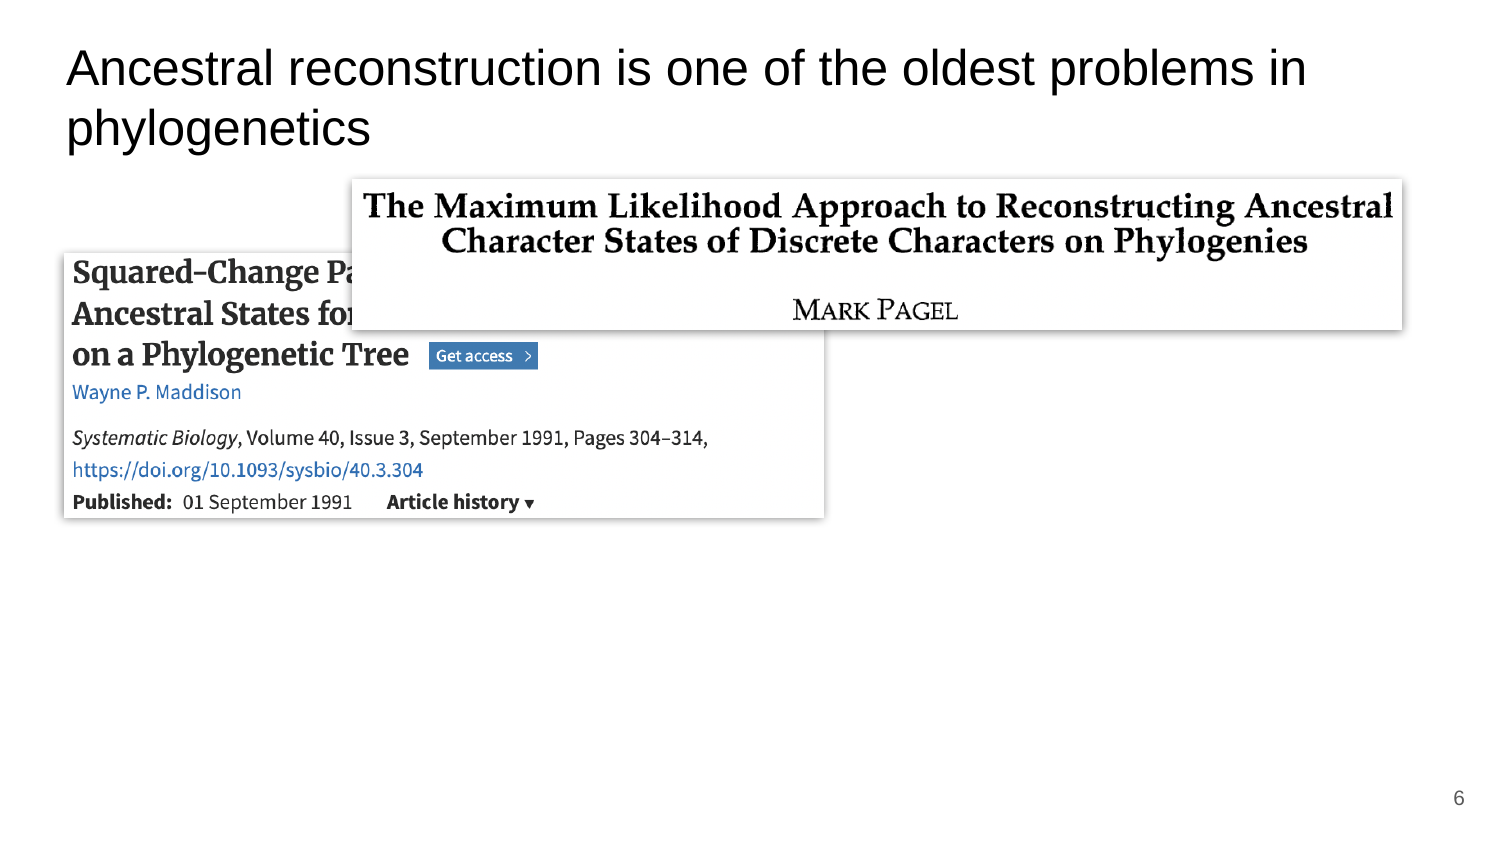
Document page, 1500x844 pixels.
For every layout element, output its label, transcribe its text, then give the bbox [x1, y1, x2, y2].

picture [63, 179, 1403, 519]
slide_number 6 [1389, 764, 1480, 830]
title Ancestral reconstruction is one of the oldest problems in phylogenetics [51, 20, 1449, 171]
